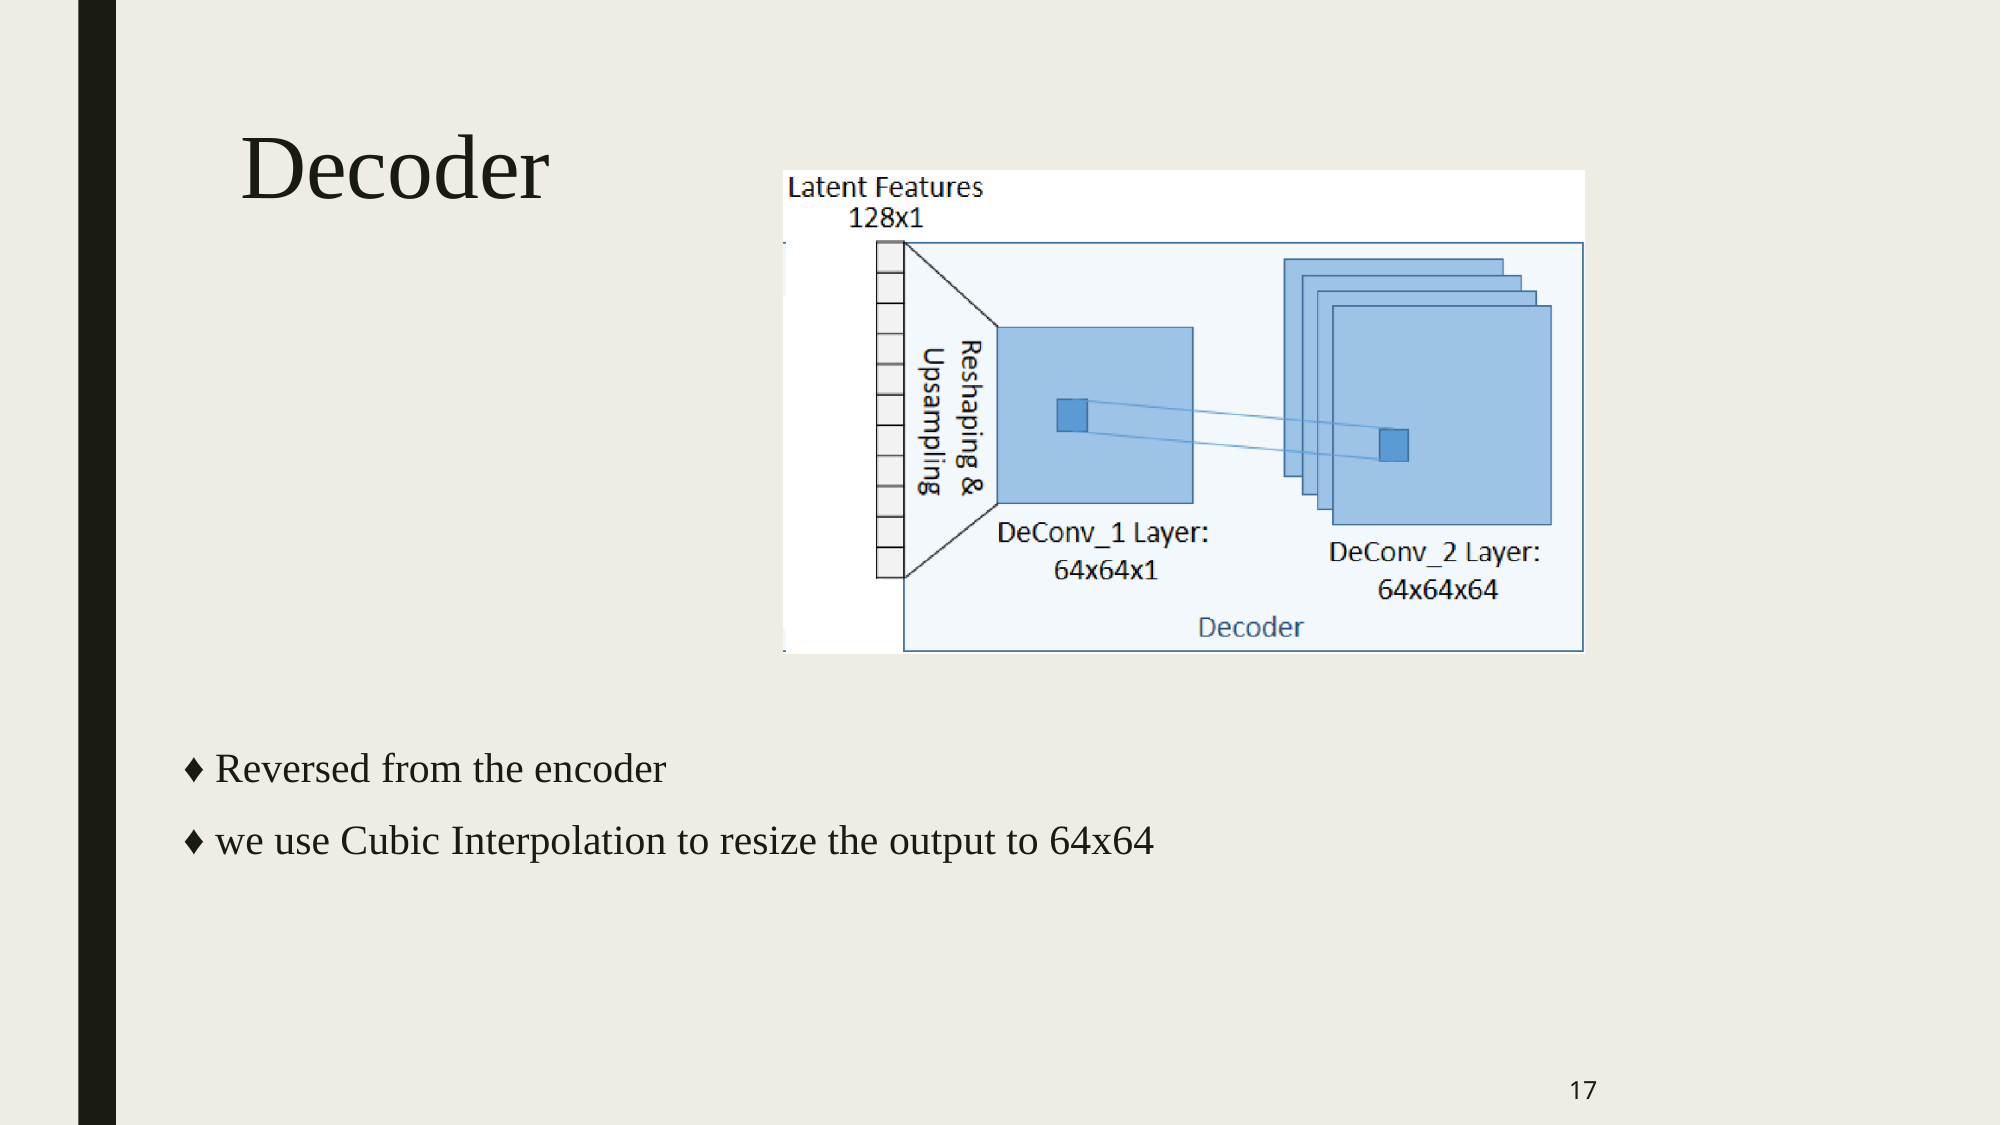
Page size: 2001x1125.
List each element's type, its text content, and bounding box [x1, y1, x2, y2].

picture [783, 170, 1585, 654]
title Decoder [225, 112, 1800, 357]
list ♦ Reversed from the encoder ♦ we use Cubic Interpolation to resize the output to 64x64 [168, 737, 1184, 1050]
slide_number 17 [1553, 1058, 1816, 1125]
